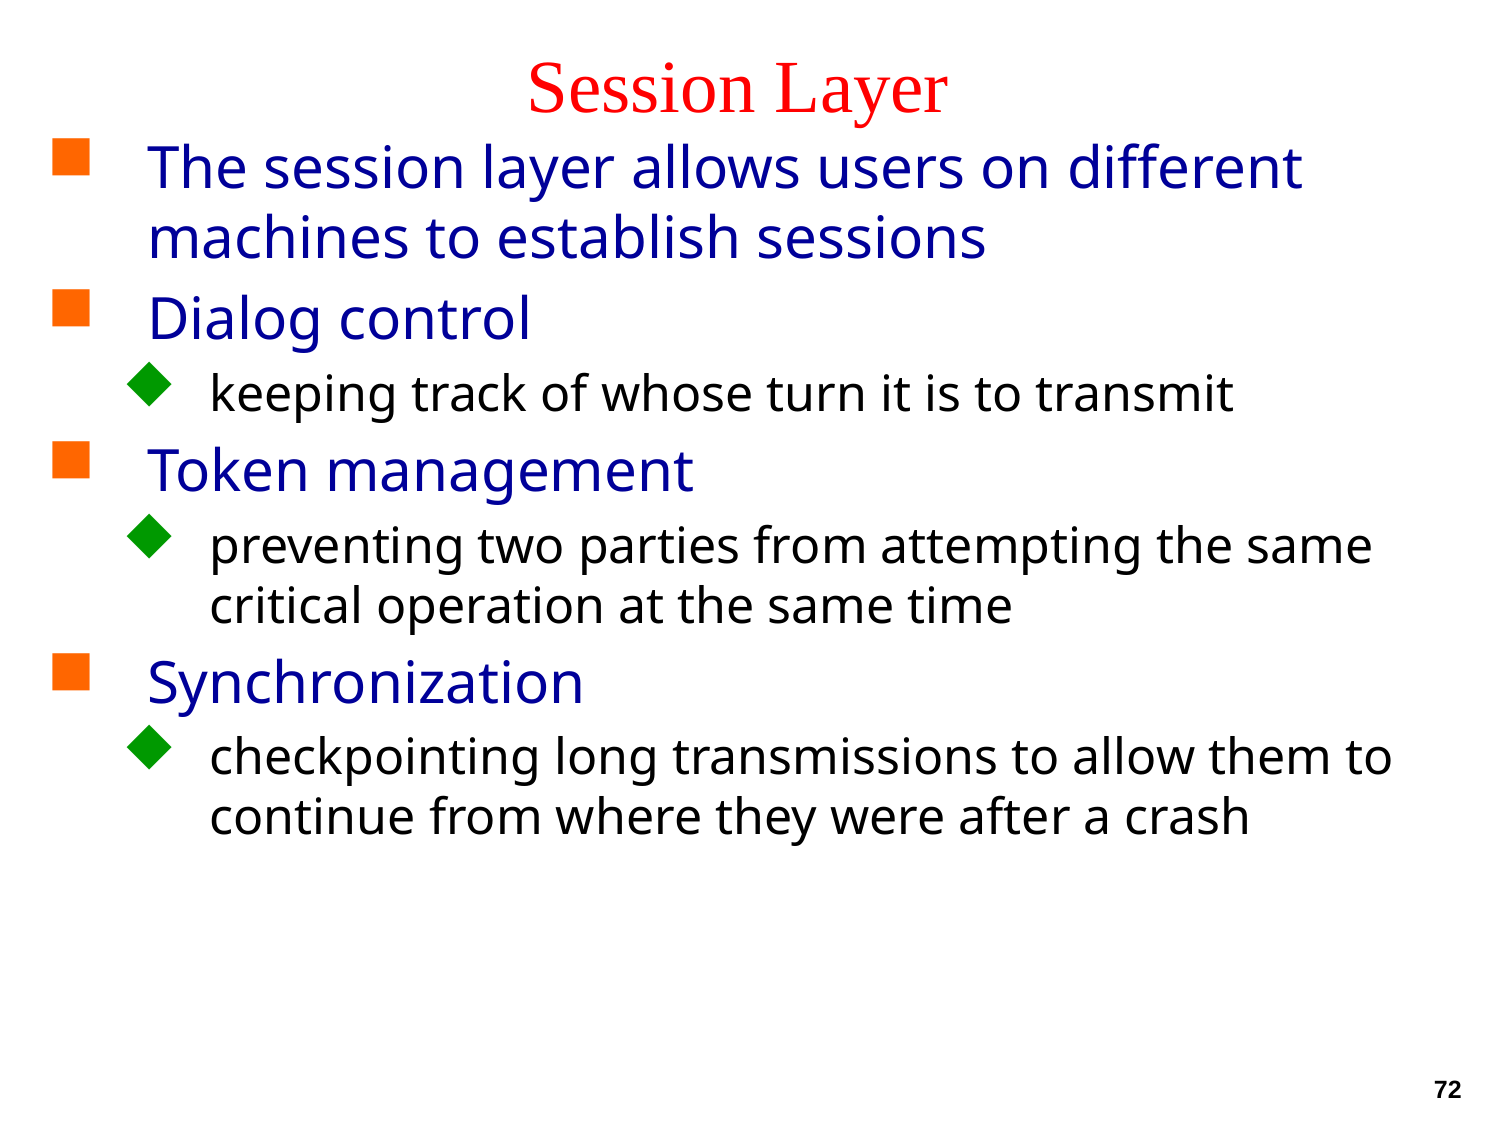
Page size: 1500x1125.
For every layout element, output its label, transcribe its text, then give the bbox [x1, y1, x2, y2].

title Session Layer [25, 25, 1469, 141]
list The session layer allows users on different machines to establish sessions Dialog control keeping track of whose turn it is to transmit Token management preventing two parties from attempting the same critical operation at the same time Synchronization checkpointing long transmissions to allow them to continue from where they were after a crash [32, 122, 1446, 1093]
